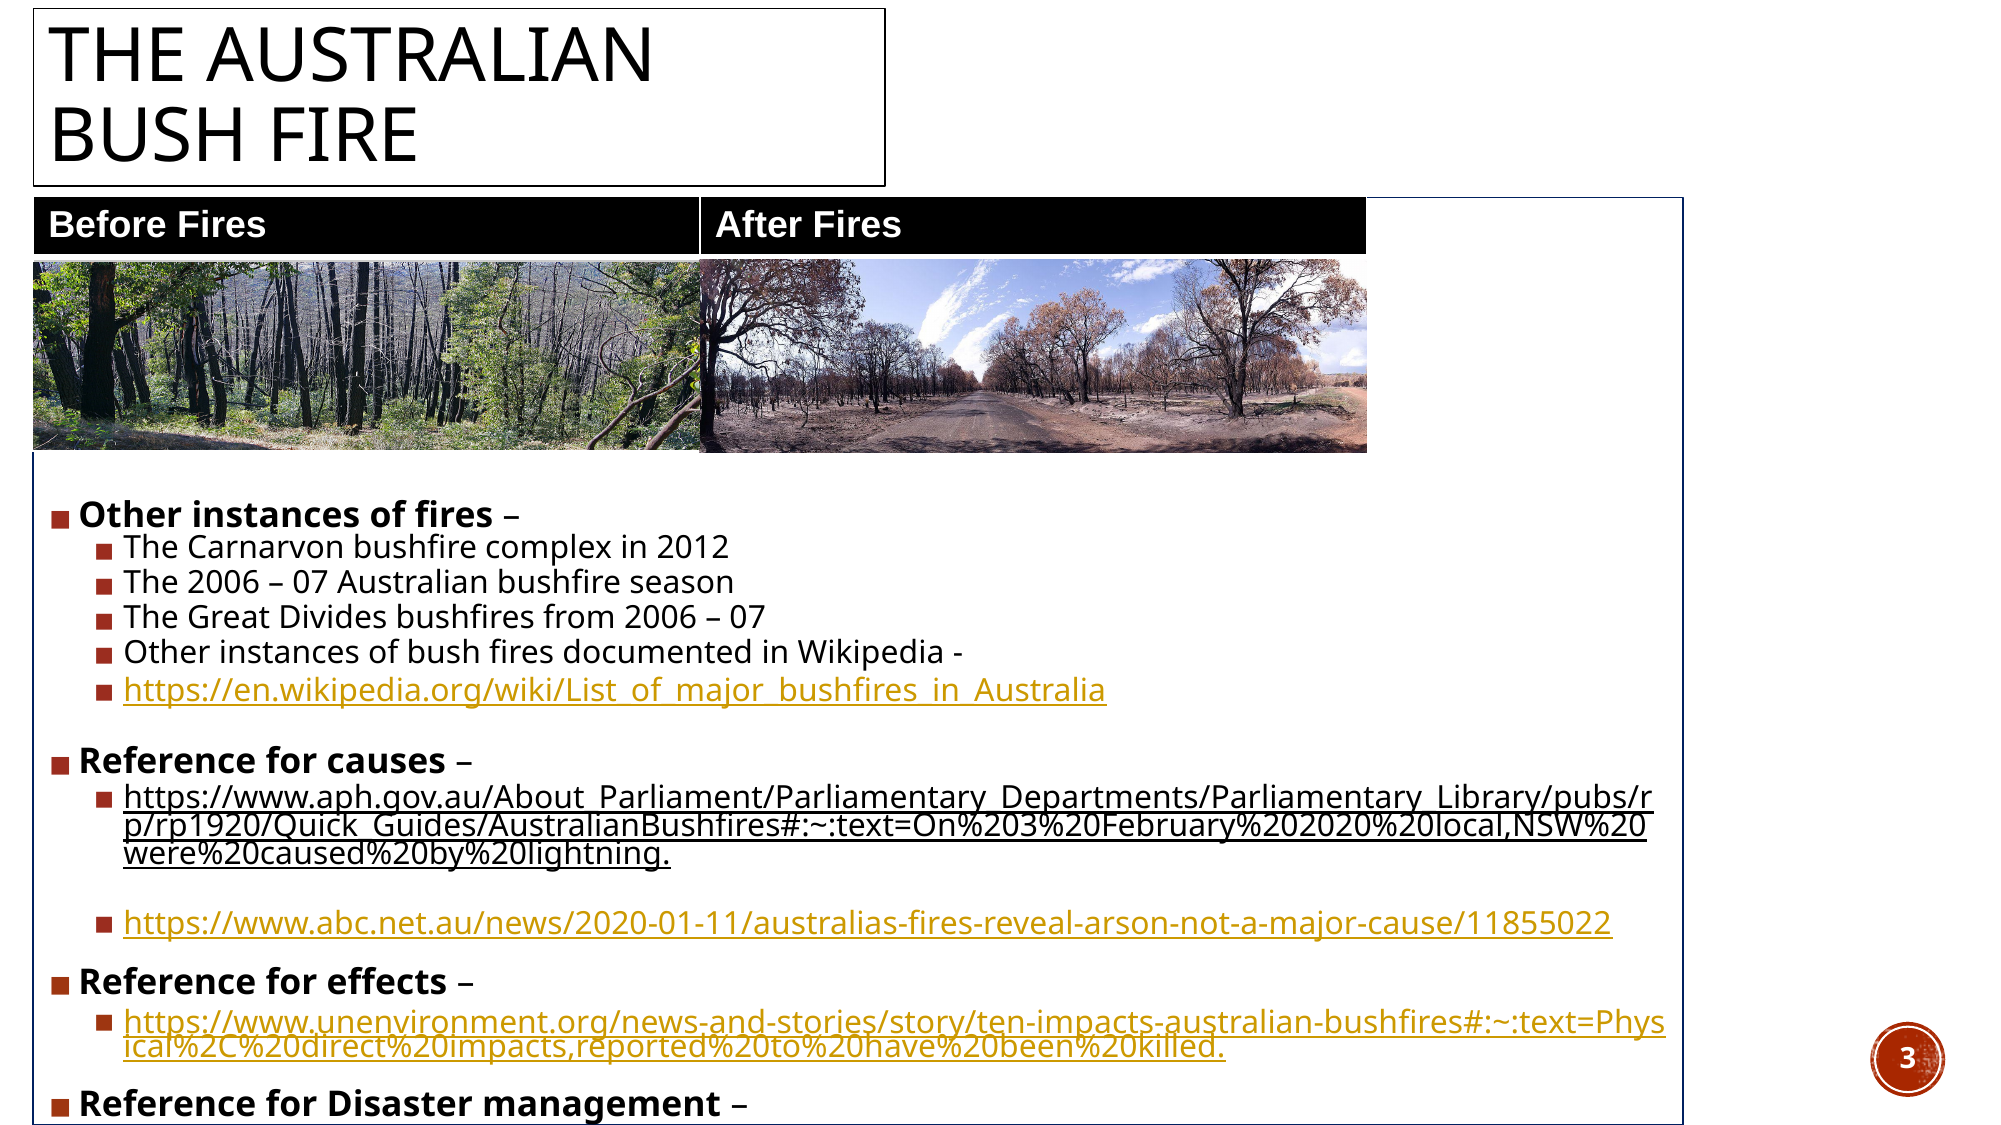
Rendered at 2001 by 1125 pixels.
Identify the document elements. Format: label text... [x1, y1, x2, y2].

picture [1887, 1021, 1929, 1028]
picture [1884, 1089, 1931, 1097]
table_header Before Fires [34, 197, 699, 254]
table_header After Fires [701, 197, 1366, 254]
slide_number ‹#› [1855, 1028, 1961, 1089]
picture [33, 259, 1367, 453]
text_box [21, 1045, 1338, 1112]
title THE AUSTRALIAN BUSH FIRE [33, 8, 885, 186]
text_box Other instances of fires – The Carnarvon bushfire complex in 2012 The 2006 – 07 Australian bushfire season The Great Divides bushfires from 2006 – 07 Other instances of bush fires documented in Wikipedia - https://en.wikipedia.org/wiki/List_of_major_bushfires_in_Australia Reference for causes – https://www.aph.gov.au/About_Parliament/Parliamentary_Departments/Parliamentary_Library/pubs/rp/rp1920/Quick_Guides/AustralianBushfires#:~:text=On%203%20February%202020%20local,NSW%20were%20caused%20by%20lightning. https://www.abc.net.au/news/2020-01-11/australias-fires-reveal-arson-not-a-major-cause/11855022 Reference for effects – https://www.unenvironment.org/news-and-stories/story/ten-impacts-australian-bushfires#:~:text=Physical%2C%20direct%20impacts,reported%20to%20have%20been%20killed. Reference for Disaster management – https://www.bbc.com/news/world-australia-51008051 [33, 197, 1684, 1125]
